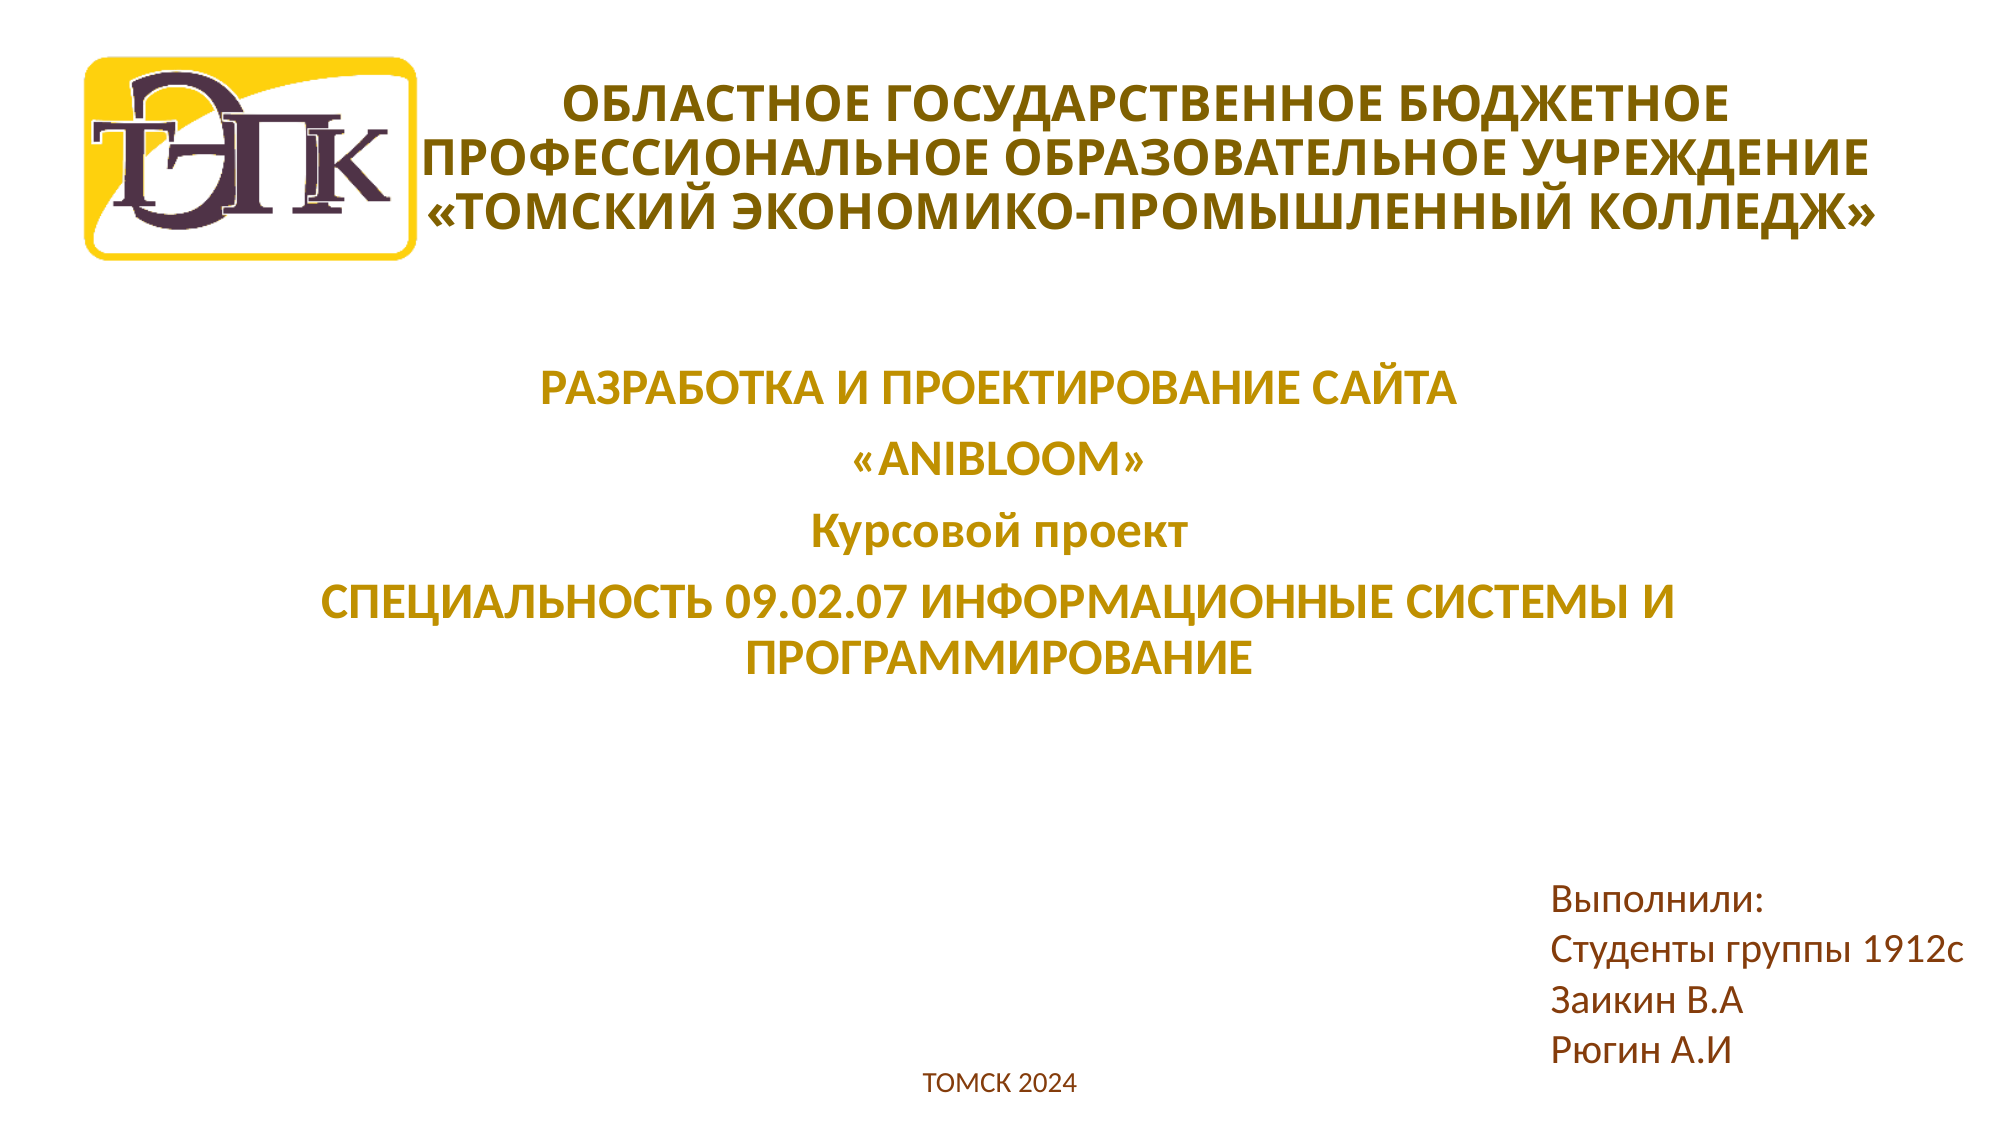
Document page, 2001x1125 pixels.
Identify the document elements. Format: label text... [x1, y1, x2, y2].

title ОБЛАСТНОЕ ГОСУДАРСТВЕННОЕ БЮДЖЕТНОЕ ПРОФЕССИОНАЛЬНОЕ ОБРАЗОВАТЕЛЬНОЕ УЧРЕЖДЕНИЕ «ТОМСКИЙ ЭКОНОМИКО-ПРОМЫШЛЕННЫЙ КОЛЛЕДЖ» [421, 69, 1903, 248]
picture [79, 54, 421, 262]
subtitle РАЗРАБОТКА И ПРОЕКТИРОВАНИЕ САЙТА «ANIBLOOM» Курсовой проект СПЕЦИАЛЬНОСТЬ 09.02.07 ИНФОРМАЦИОННЫЕ СИСТЕМЫ И ПРОГРАММИРОВАНИЕ [249, 352, 1750, 697]
text_box ТОМСК 2024 [898, 1055, 1102, 1106]
text_box Выполнили: Студенты группы 1912с Заикин В.А Рюгин А.И [1535, 863, 1981, 1079]
